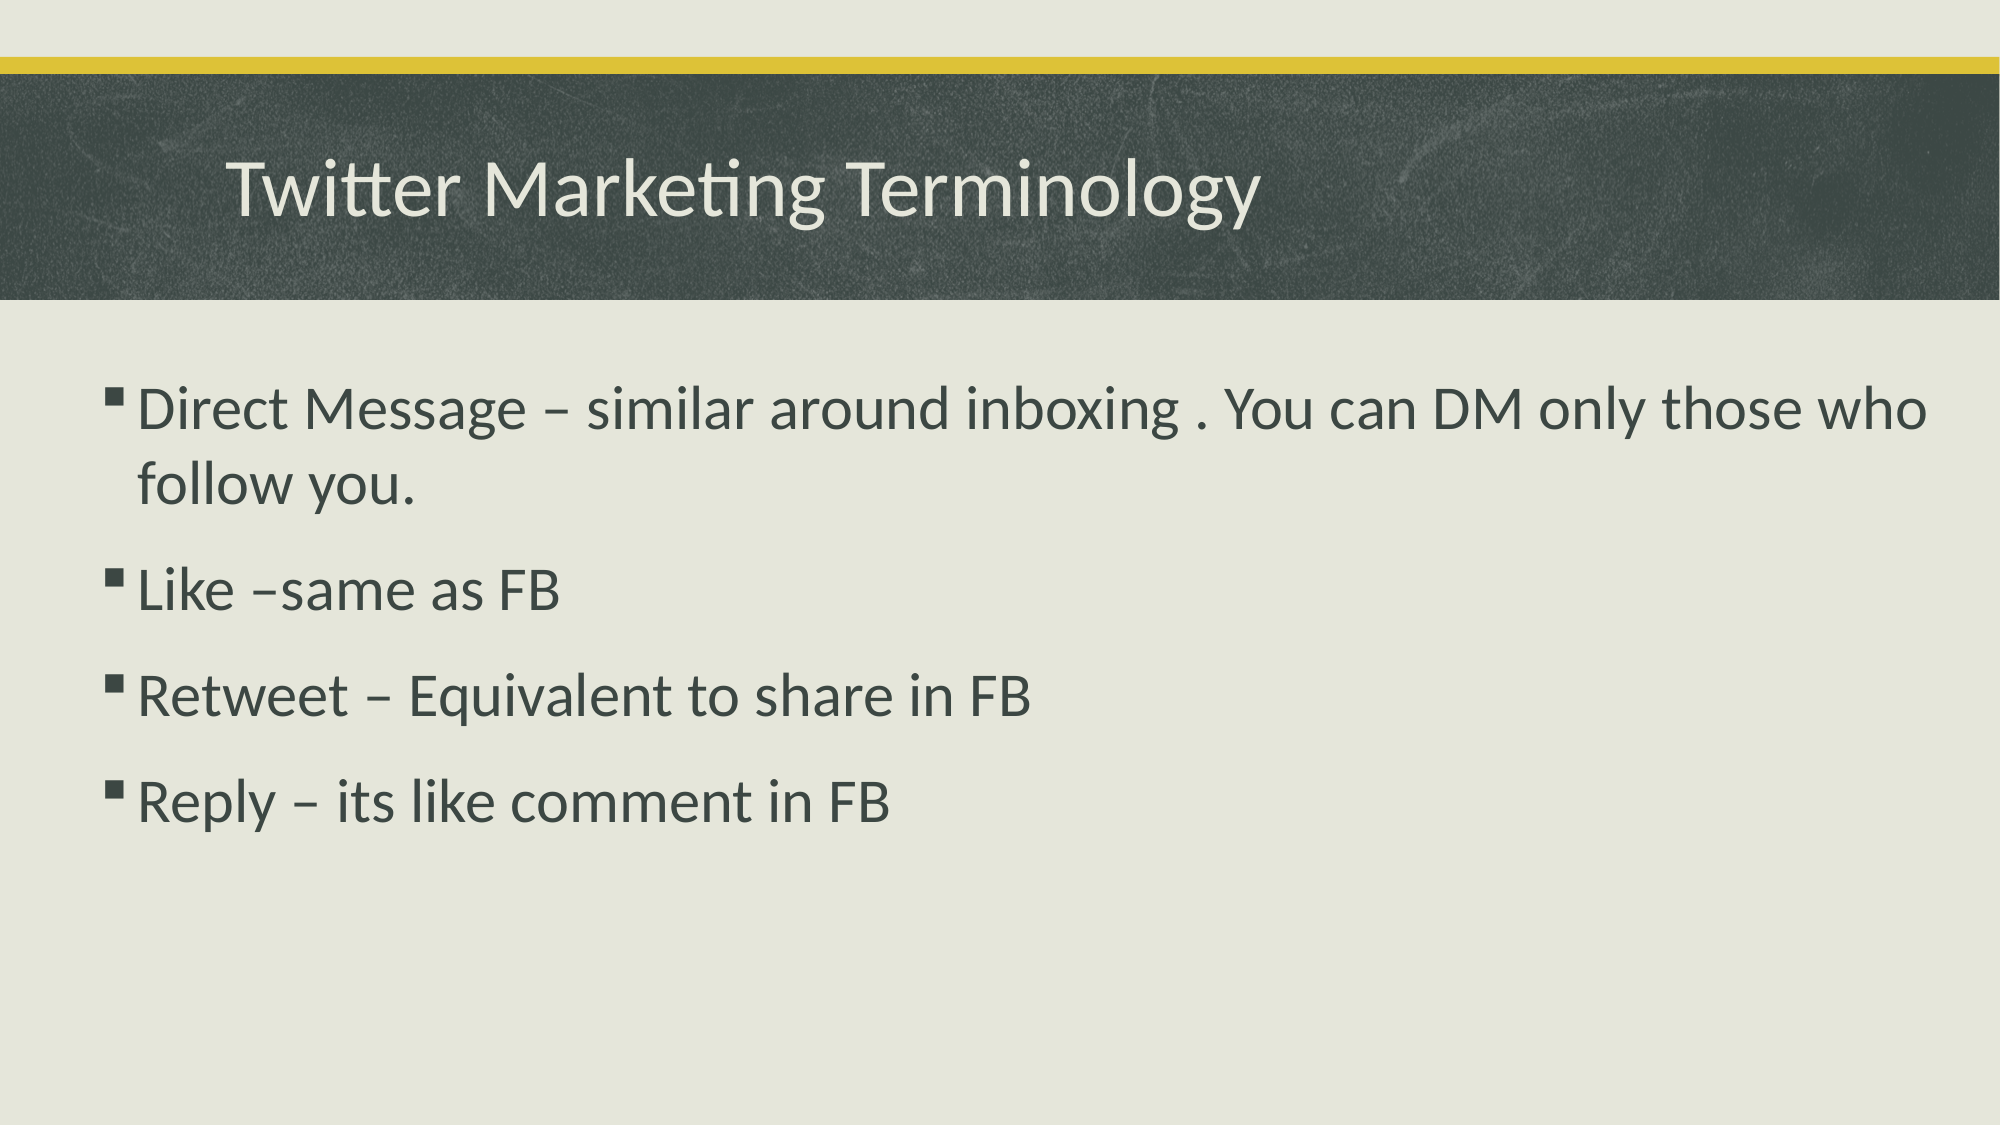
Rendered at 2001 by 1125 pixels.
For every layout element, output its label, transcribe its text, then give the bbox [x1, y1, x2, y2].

picture [0, 74, 2000, 300]
title Twitter Marketing Terminology [210, 76, 1790, 300]
list Direct Message – similar around inboxing . You can DM only those who follow you. Like –same as FB Retweet – Equivalent to share in FB Reply – its like comment in FB [85, 359, 1948, 1034]
